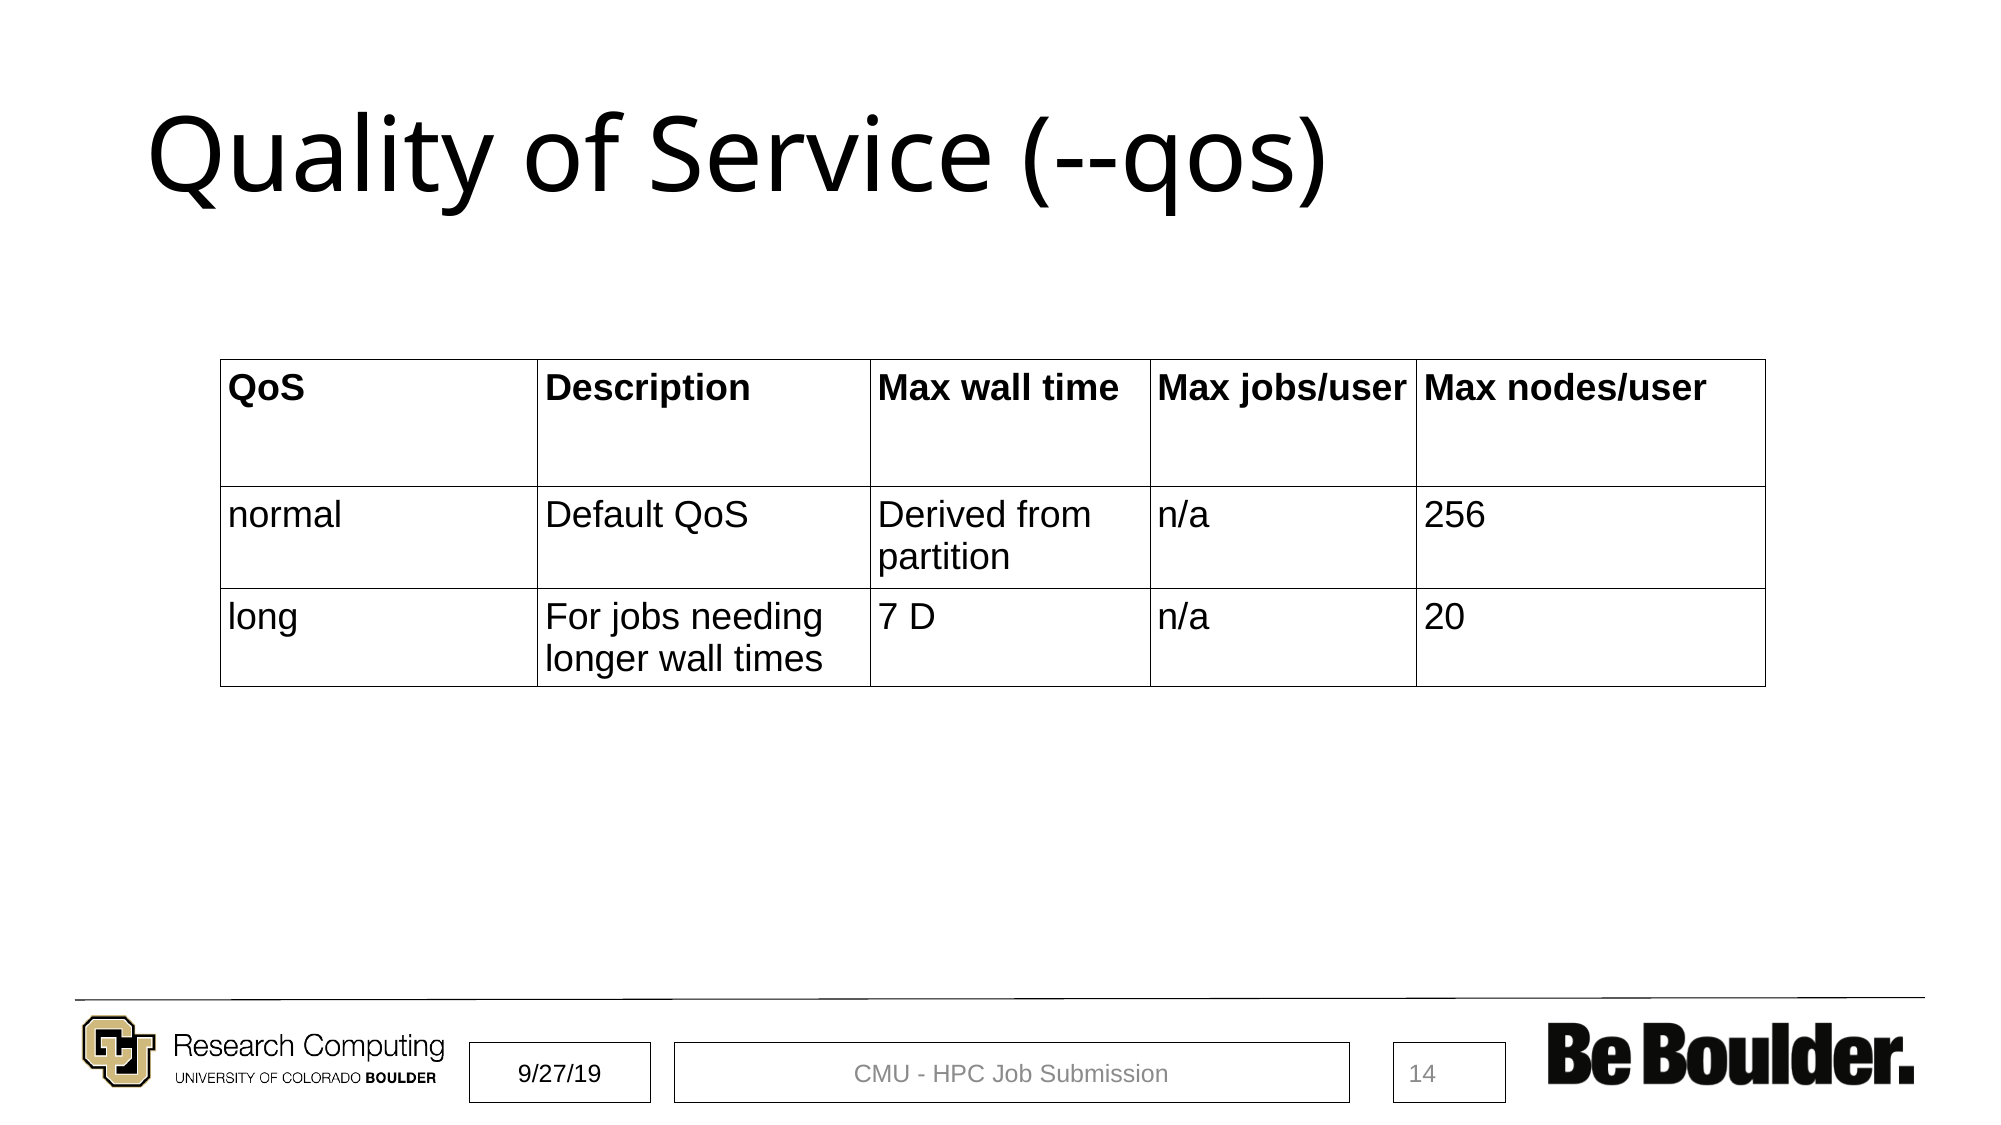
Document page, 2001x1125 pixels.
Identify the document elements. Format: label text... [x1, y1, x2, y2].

table_cell 7 D [871, 589, 1150, 686]
table_cell For jobs needing longer wall times [538, 589, 870, 686]
table_cell long [221, 589, 537, 686]
picture [1524, 1015, 1938, 1088]
title Quality of Service (--qos) [130, 48, 1856, 266]
table_cell n/a [1151, 589, 1416, 686]
table_header QoS [221, 360, 537, 486]
table_cell Default QoS [538, 487, 870, 588]
table_cell 20 [1417, 589, 1765, 686]
slide_number 14 [1393, 1042, 1506, 1103]
table_header Max nodes/user [1417, 360, 1765, 486]
table_cell n/a [1151, 487, 1416, 588]
table_header Max jobs/user [1151, 360, 1416, 486]
table_cell 256 [1417, 487, 1765, 588]
footer CMU - HPC Job Submission [674, 1042, 1350, 1103]
table_cell Derived from partition [871, 487, 1150, 588]
table_header Description [538, 360, 870, 486]
table_cell normal [221, 487, 537, 588]
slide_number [469, 1042, 651, 1103]
table_header Max wall time [871, 360, 1150, 486]
picture [81, 1015, 444, 1088]
